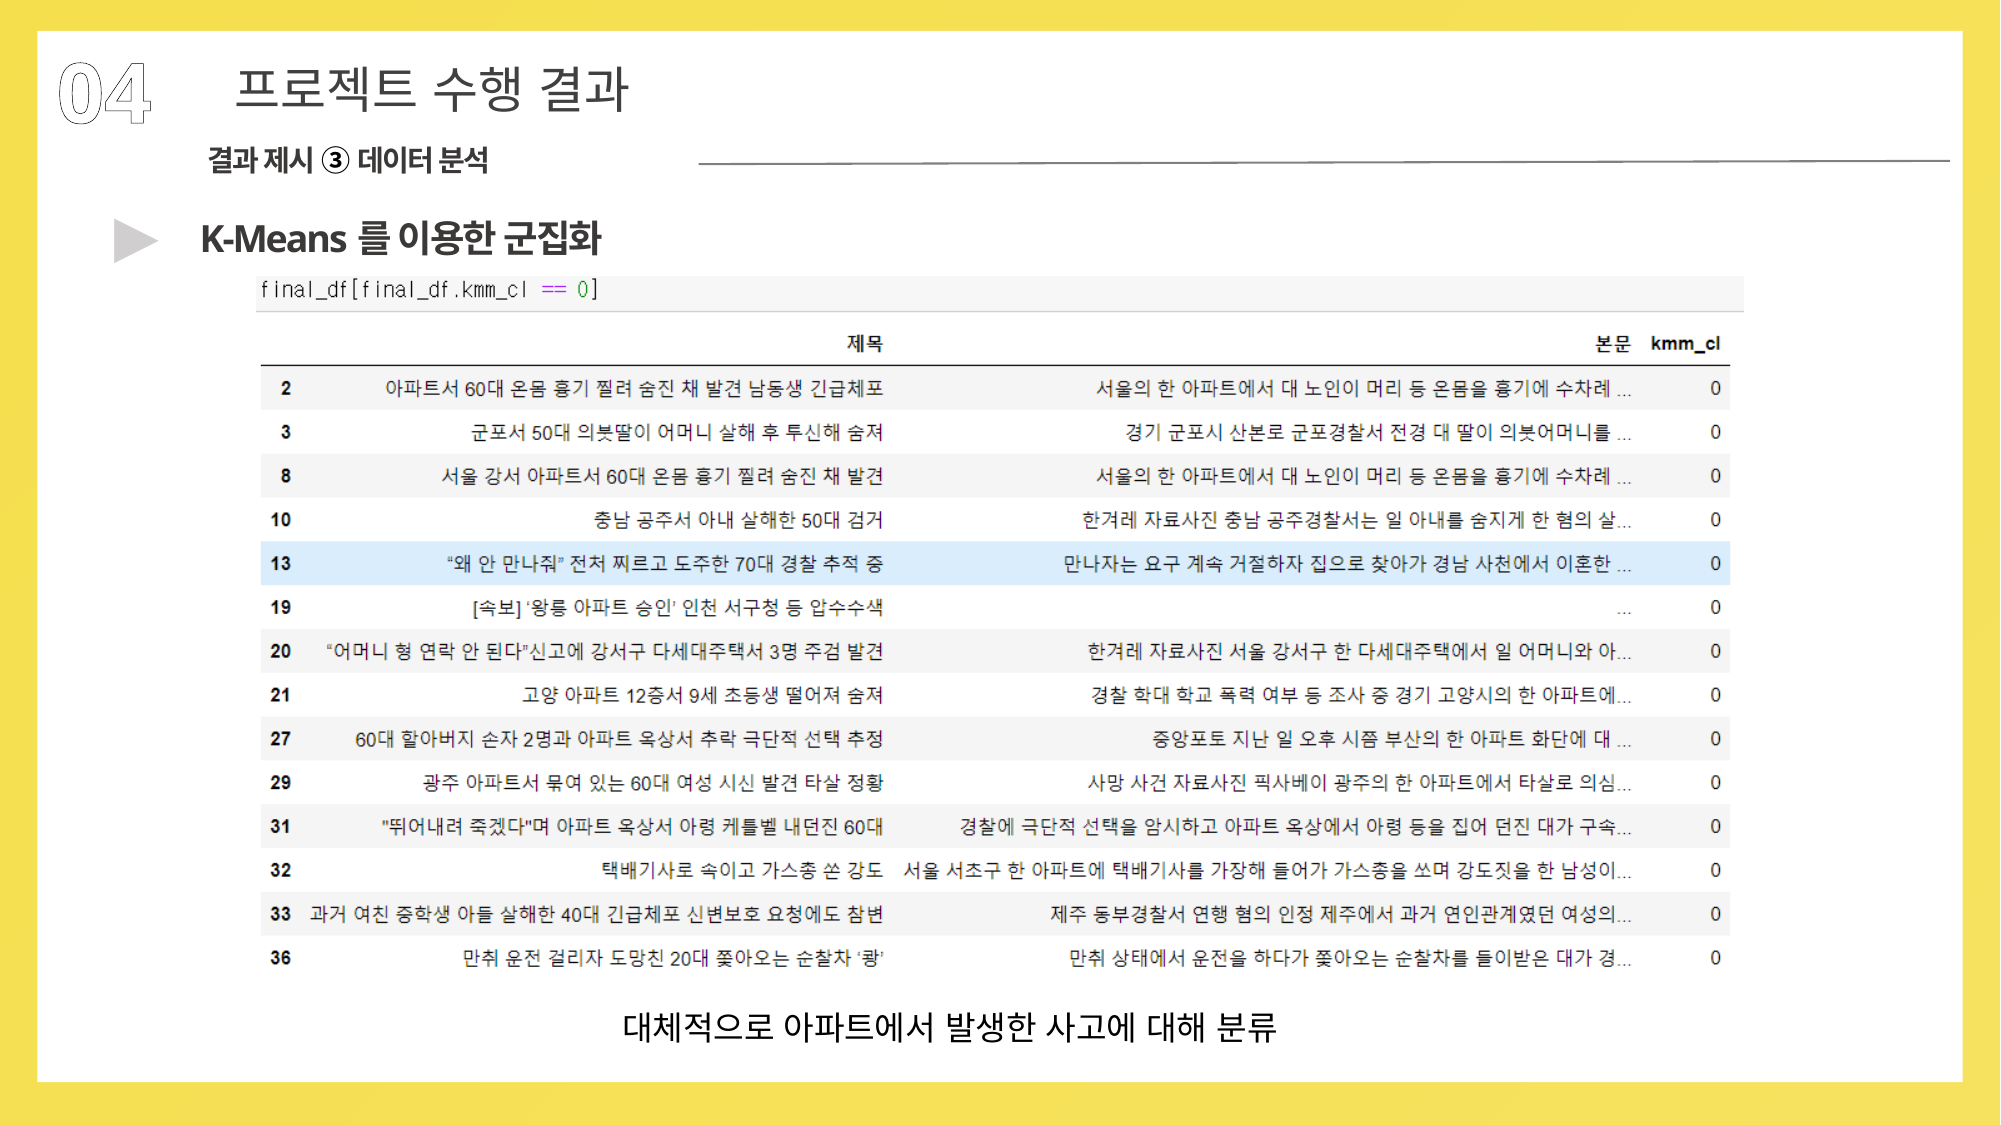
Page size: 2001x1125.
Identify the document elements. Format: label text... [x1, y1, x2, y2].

text_box ▶ [100, 190, 183, 276]
text_box 대체적으로 아파트에서 발생한 사고에 대해 분류 [607, 999, 1393, 1055]
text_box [698, 160, 1951, 165]
text_box K-Means를 이용한 군집화 [184, 208, 1402, 268]
text_box 결과 제시 ③ 데이터 분석 [193, 134, 652, 185]
text_box [36, 30, 1964, 1083]
text_box 04 [41, 32, 233, 148]
text_box 프로젝트 수행 결과 [220, 51, 647, 127]
picture [256, 276, 1744, 977]
